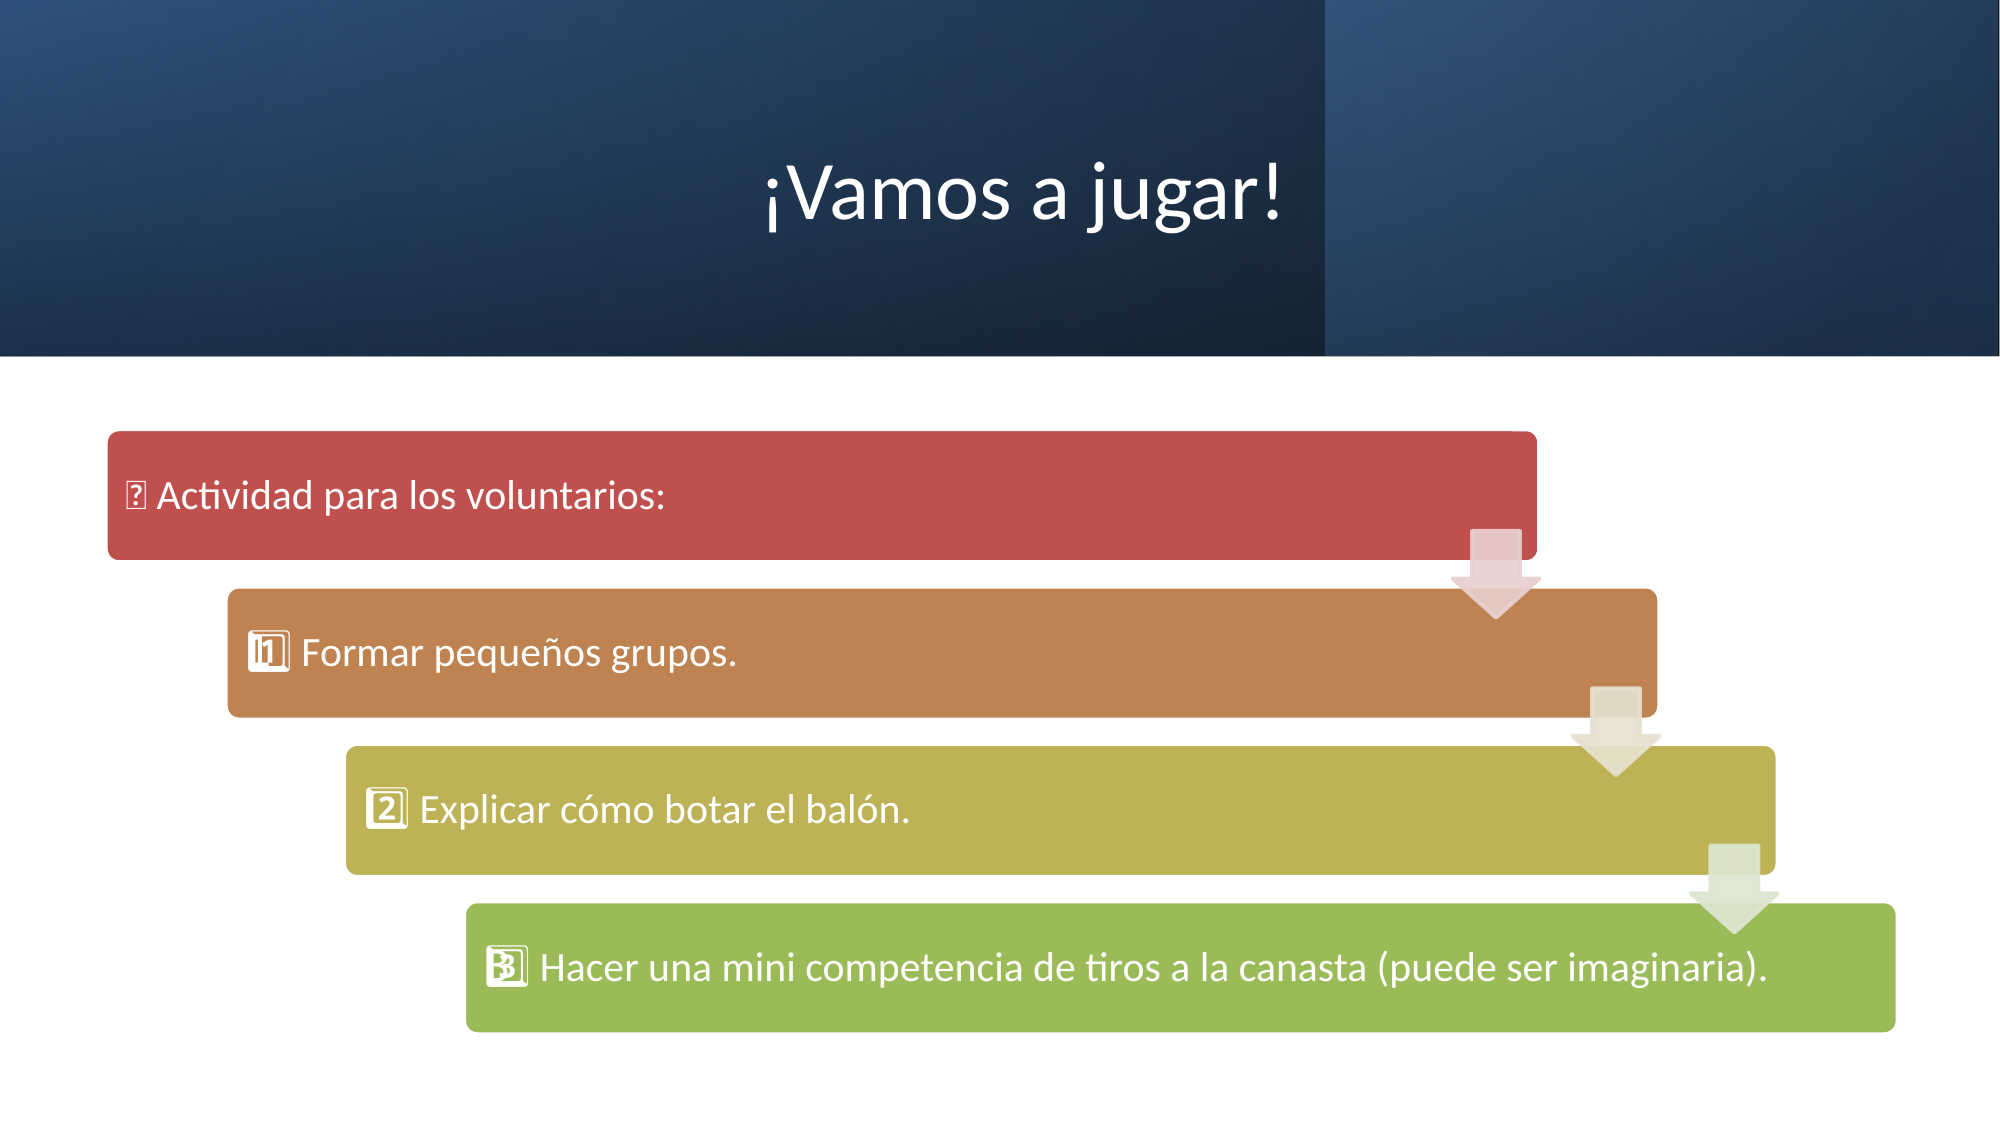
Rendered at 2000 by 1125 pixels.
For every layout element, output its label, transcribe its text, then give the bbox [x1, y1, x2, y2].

title ¡Vamos a jugar! [226, 57, 1821, 316]
text_box [0, 0, 2000, 358]
text_box [0, 358, 2000, 1125]
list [105, 428, 1899, 1035]
